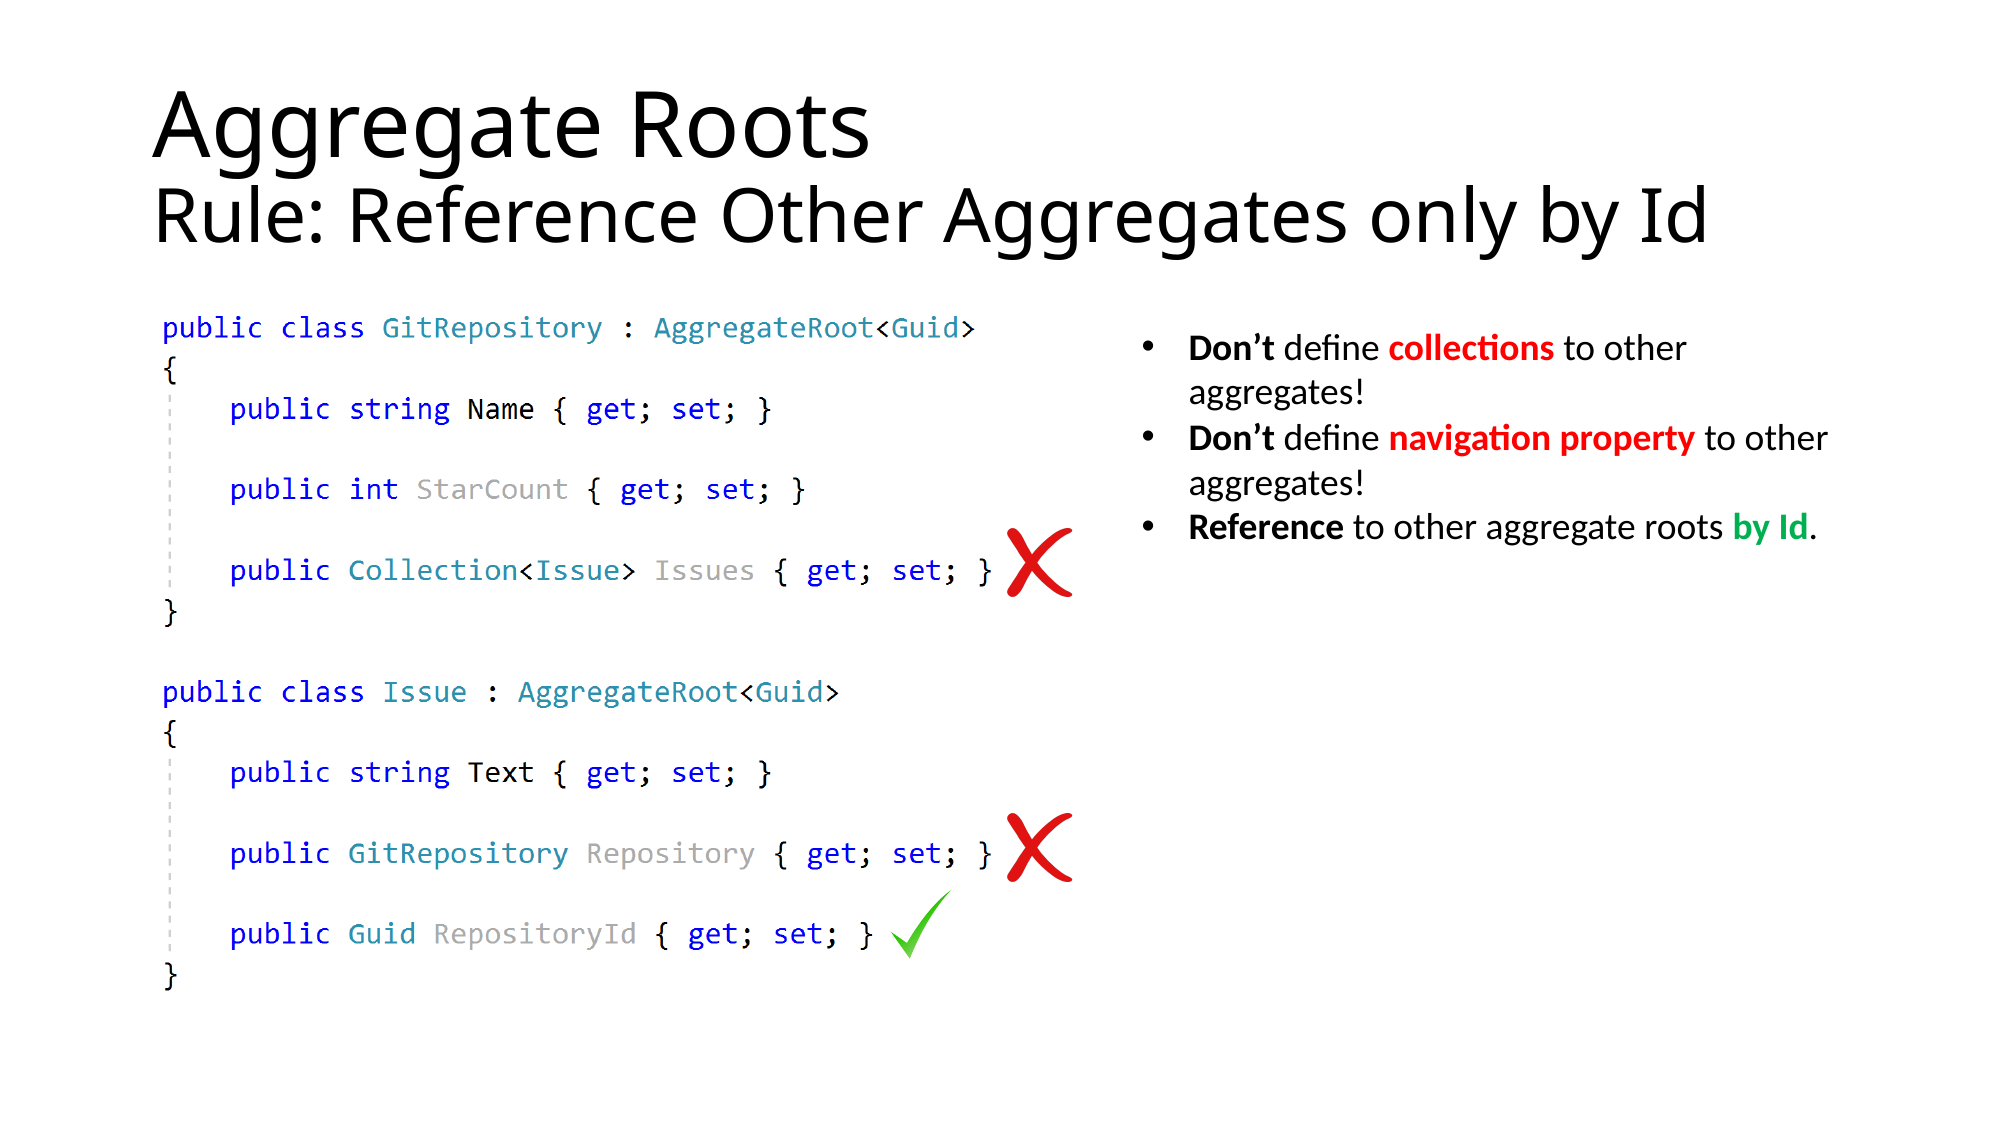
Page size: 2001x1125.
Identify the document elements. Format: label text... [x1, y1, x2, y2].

picture [999, 813, 1079, 882]
text_box Don’t define collections to other aggregates! Don’t define navigation property to other aggregates! Reference to other aggregate roots by Id. [1126, 315, 1883, 555]
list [137, 296, 1009, 1011]
picture [890, 889, 952, 959]
picture [999, 528, 1079, 597]
title Aggregate Roots Rule: Reference Other Aggregates only by Id [137, 59, 1863, 278]
